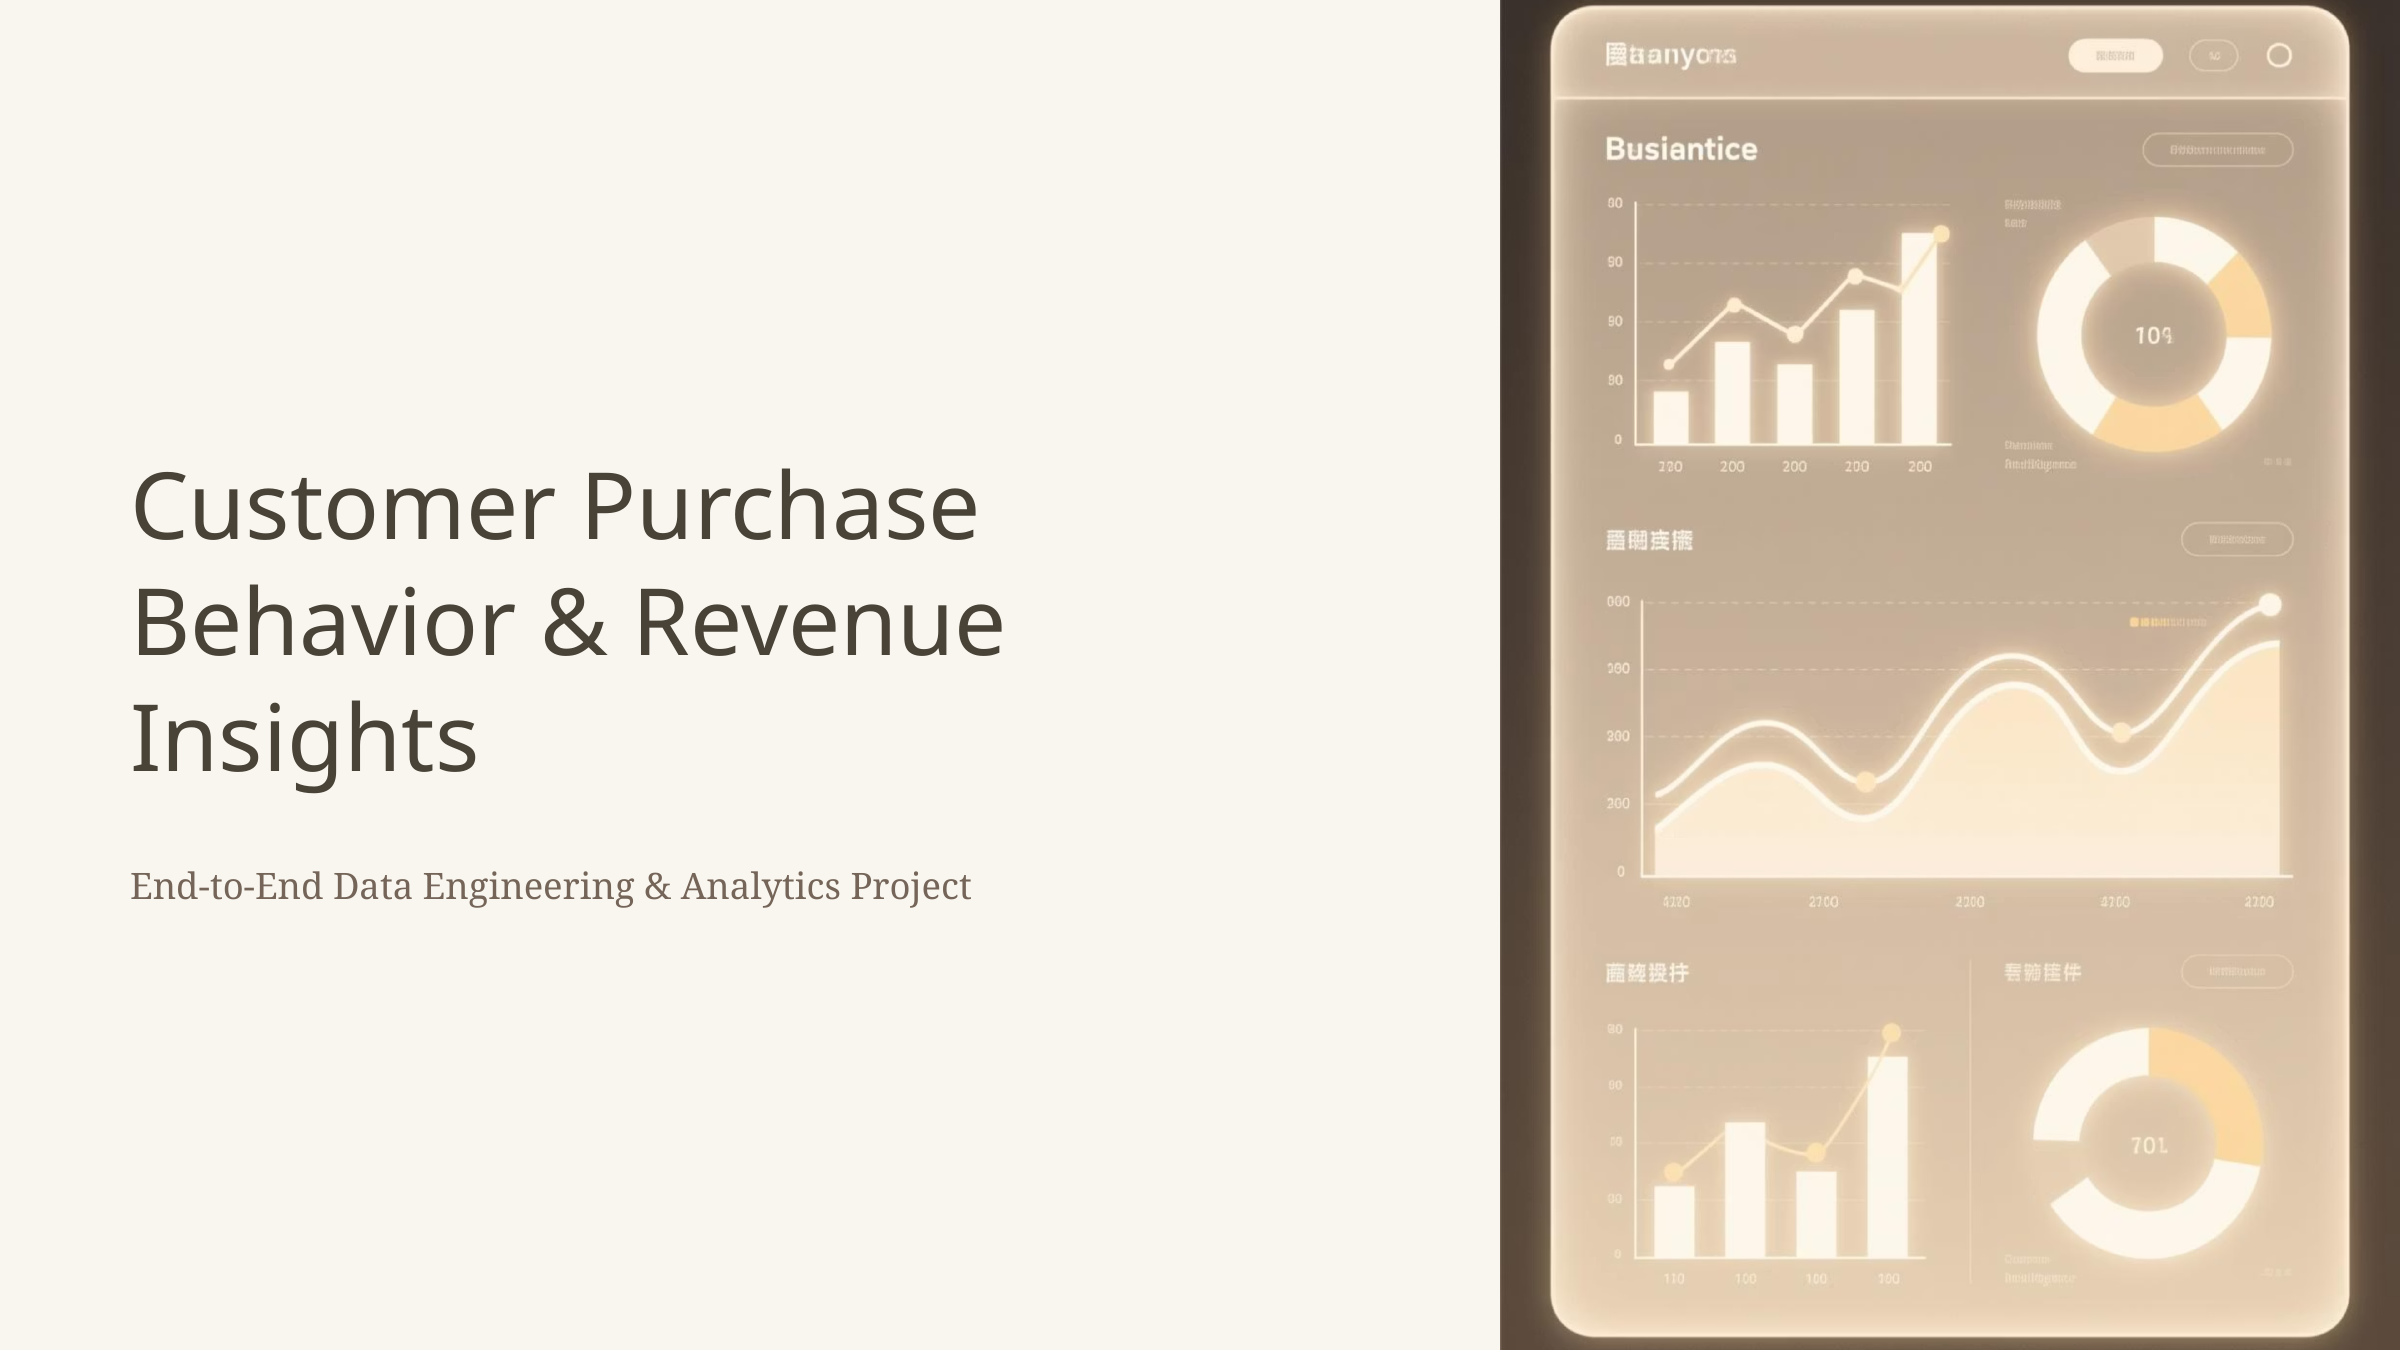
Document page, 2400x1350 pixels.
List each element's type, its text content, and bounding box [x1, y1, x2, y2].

text_box Customer Purchase Behavior & Revenue Insights [130, 442, 1370, 792]
picture [1499, 0, 2400, 1350]
text_box End-to-End Data Engineering & Analytics Project [130, 847, 1370, 907]
